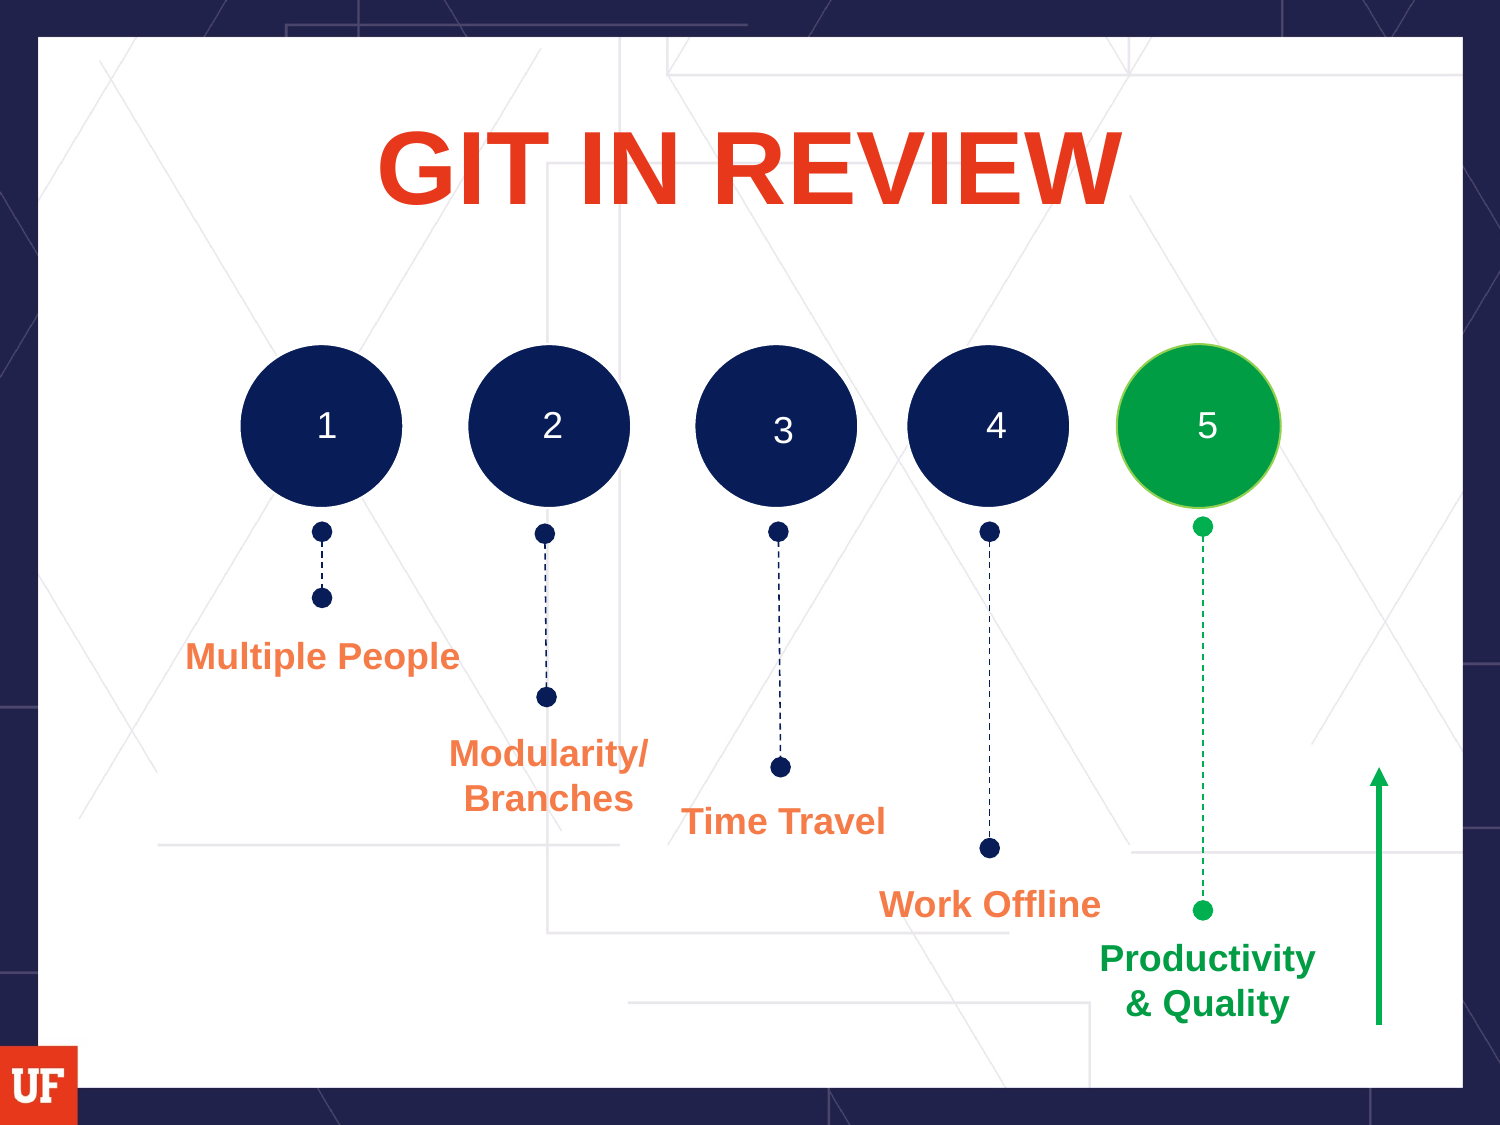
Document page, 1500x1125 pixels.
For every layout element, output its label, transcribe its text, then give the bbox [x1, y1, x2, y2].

text_box 2 [527, 393, 579, 454]
text_box 4 [971, 393, 1022, 454]
text_box Time Travel [630, 789, 937, 850]
text_box Modularity/ Branches [395, 721, 702, 827]
text_box [906, 344, 1071, 508]
text_box [467, 344, 632, 508]
text_box 5 [1182, 393, 1233, 454]
text_box [1116, 344, 1281, 508]
text_box [239, 344, 404, 508]
text_box Multiple People [155, 624, 490, 685]
text_box Productivity & Quality [1005, 926, 1410, 1032]
text_box Work Offline [857, 872, 1124, 933]
text_box 3 [758, 398, 809, 459]
picture [0, 0, 1500, 1125]
text_box [694, 344, 859, 508]
title GIT IN REVIEW [62, 62, 1438, 263]
text_box 1 [301, 393, 353, 454]
